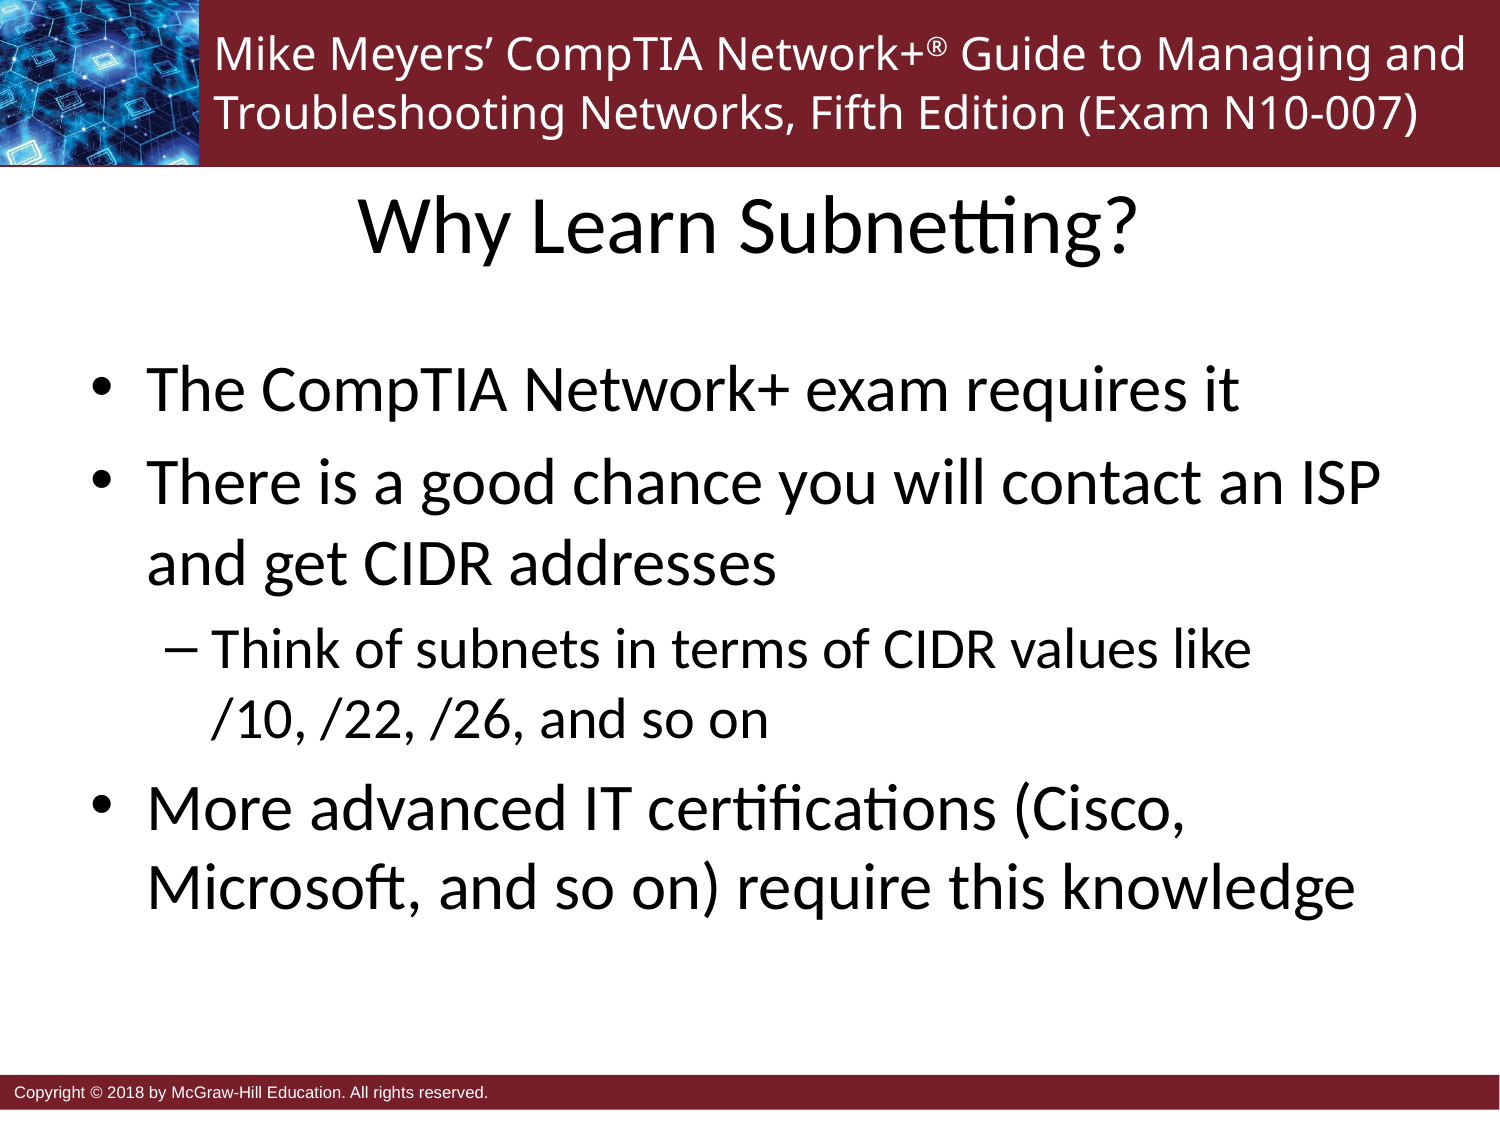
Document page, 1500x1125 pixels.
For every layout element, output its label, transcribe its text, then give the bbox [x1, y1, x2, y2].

title Why Learn Subnetting? [75, 162, 1425, 288]
picture [0, 0, 199, 165]
list The CompTIA Network+ exam requires it There is a good chance you will contact an ISP and get CIDR addresses Think of subnets in terms of CIDR values like /10, /22, /26, and so on More advanced IT certifications (Cisco, Microsoft, and so on) require this knowledge [75, 337, 1425, 1088]
